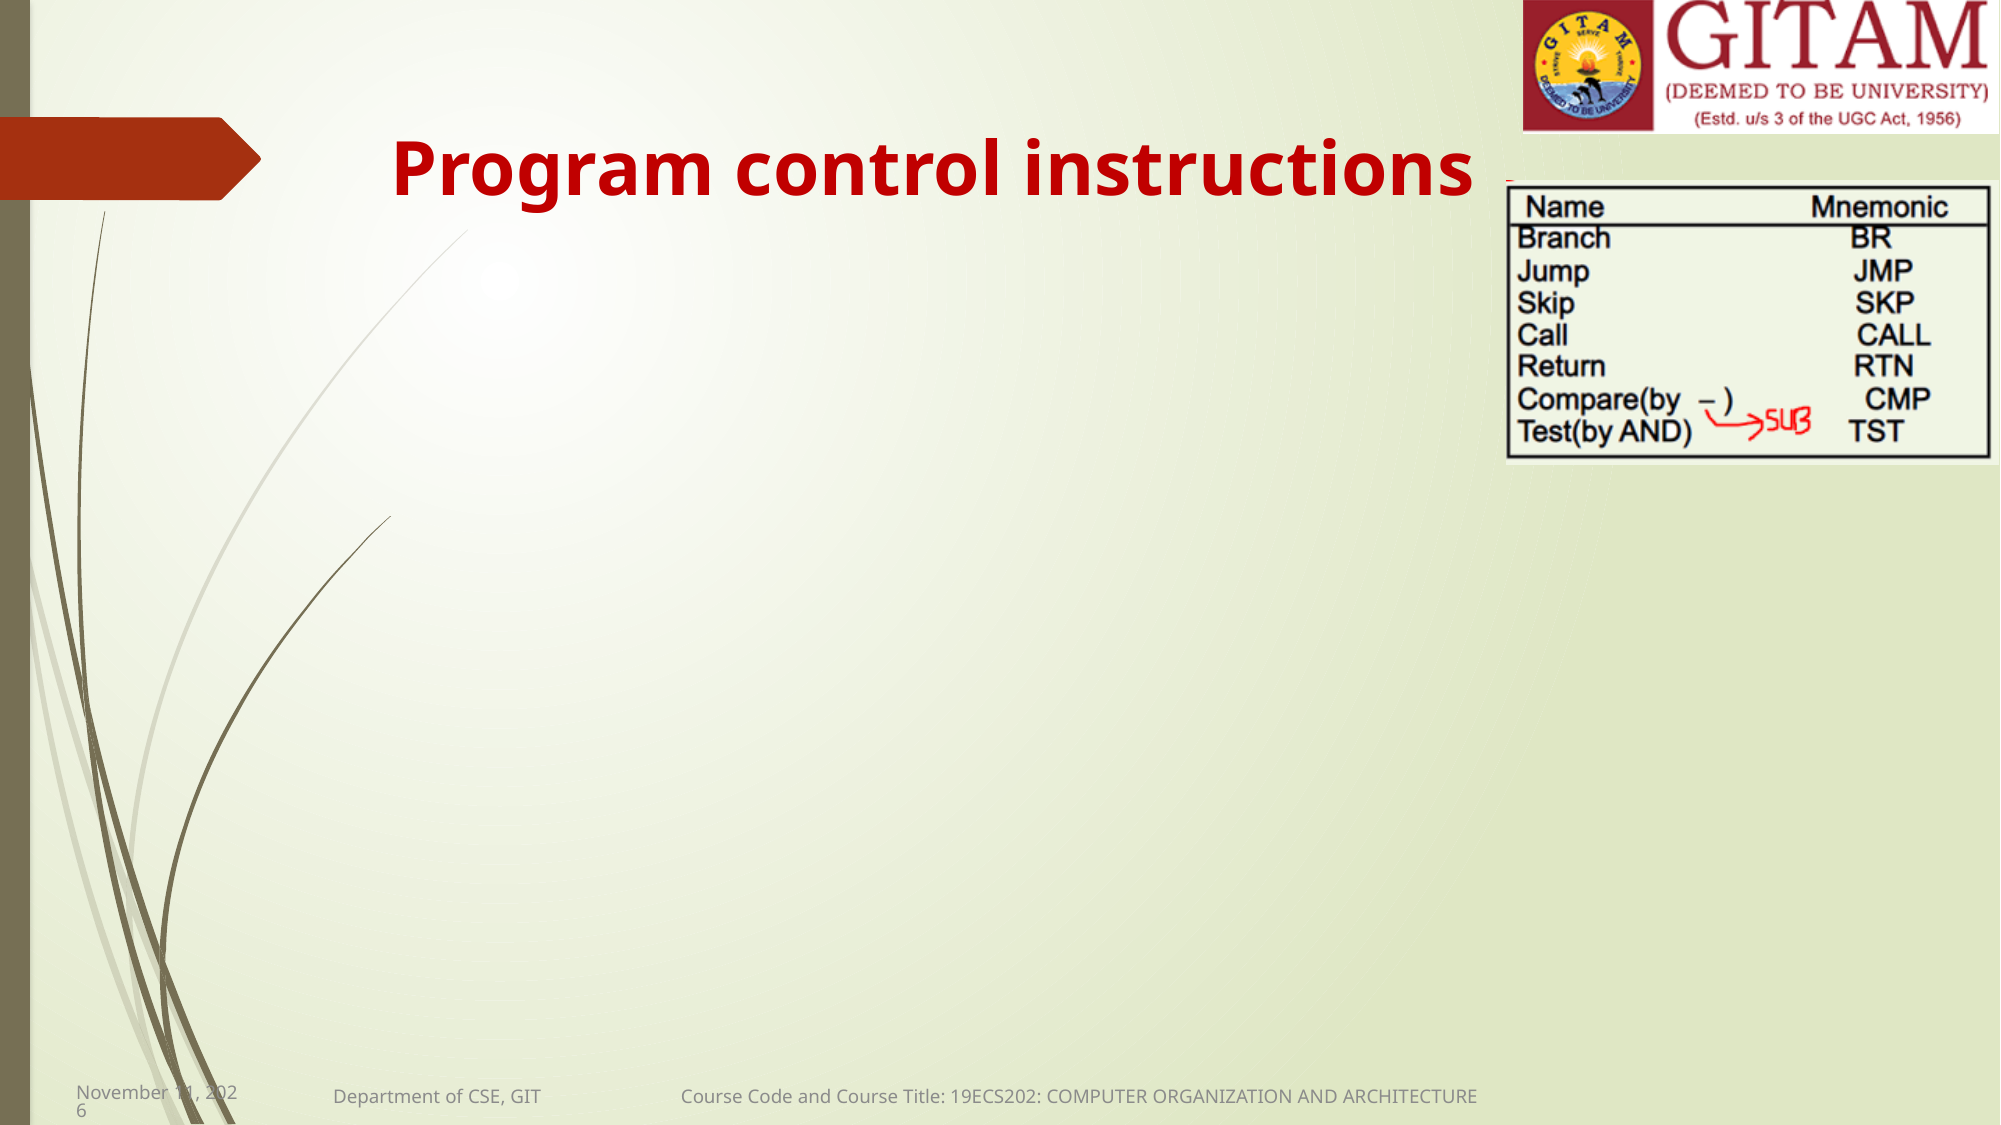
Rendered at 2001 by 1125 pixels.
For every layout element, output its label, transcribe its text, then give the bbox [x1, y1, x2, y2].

picture [1523, 0, 1999, 134]
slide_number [61, 1063, 259, 1123]
footer Department of CSE, GIT Course Code and Course Title: 19ECS202: COMPUTER ORGANIZATION AND ARCHITECTURE [318, 1067, 1548, 1125]
title Program control instructions [202, 112, 1664, 323]
picture [1506, 180, 1999, 466]
